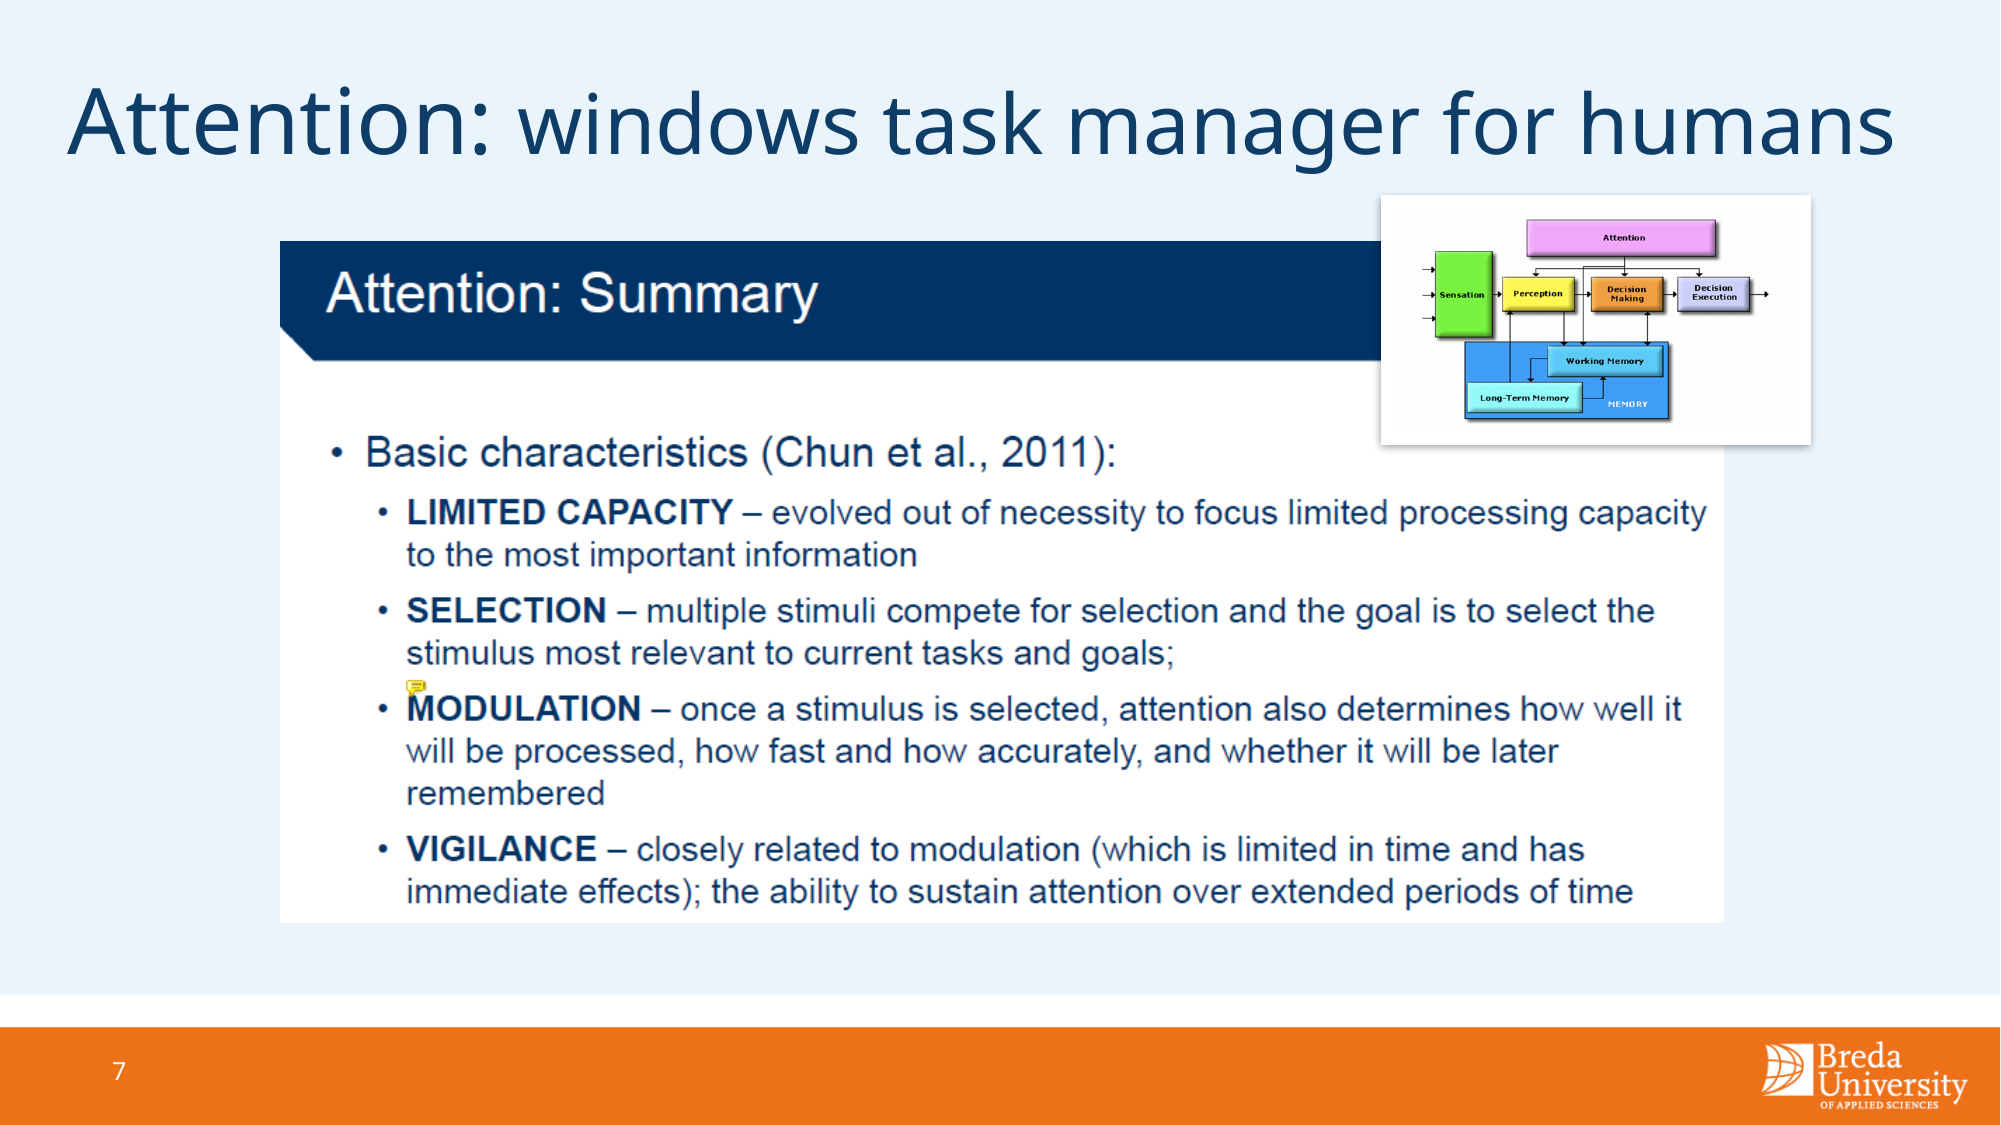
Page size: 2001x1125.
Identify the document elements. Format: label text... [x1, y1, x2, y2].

slide_number 7 [97, 1042, 198, 1103]
picture [0, 0, 2001, 1125]
title Attention: windows task manager for humans [52, 67, 2000, 210]
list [280, 241, 1724, 923]
